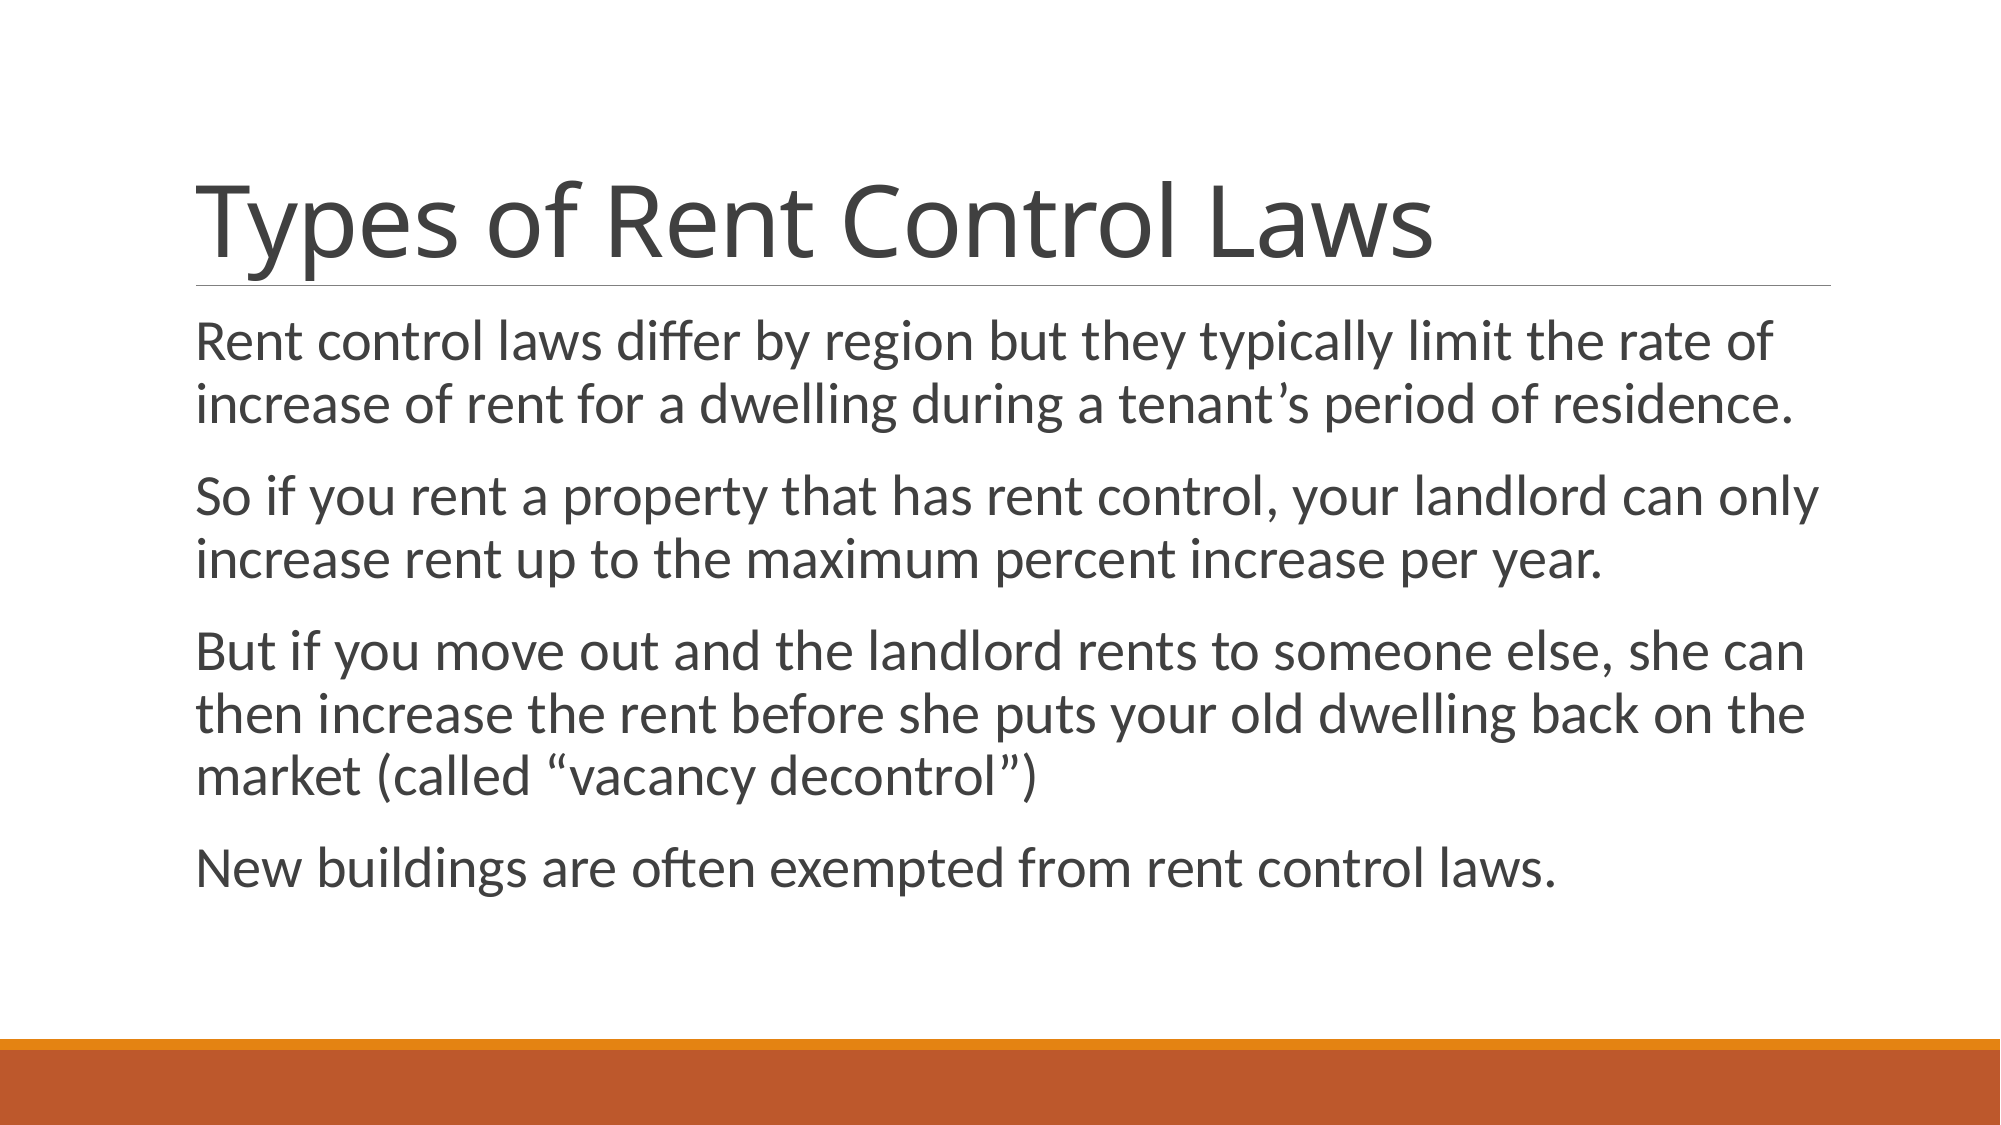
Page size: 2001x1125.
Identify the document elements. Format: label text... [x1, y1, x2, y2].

list Rent control laws differ by region but they typically limit the rate of increase of rent for a dwelling during a tenant’s period of residence. So if you rent a property that has rent control, your landlord can only increase rent up to the maximum percent increase per year. But if you move out and the landlord rents to someone else, she can then increase the rent before she puts your old dwelling back on the market (called “vacancy decontrol”) New buildings are often exempted from rent control laws. [180, 302, 1830, 963]
title Types of Rent Control Laws [180, 47, 1830, 285]
